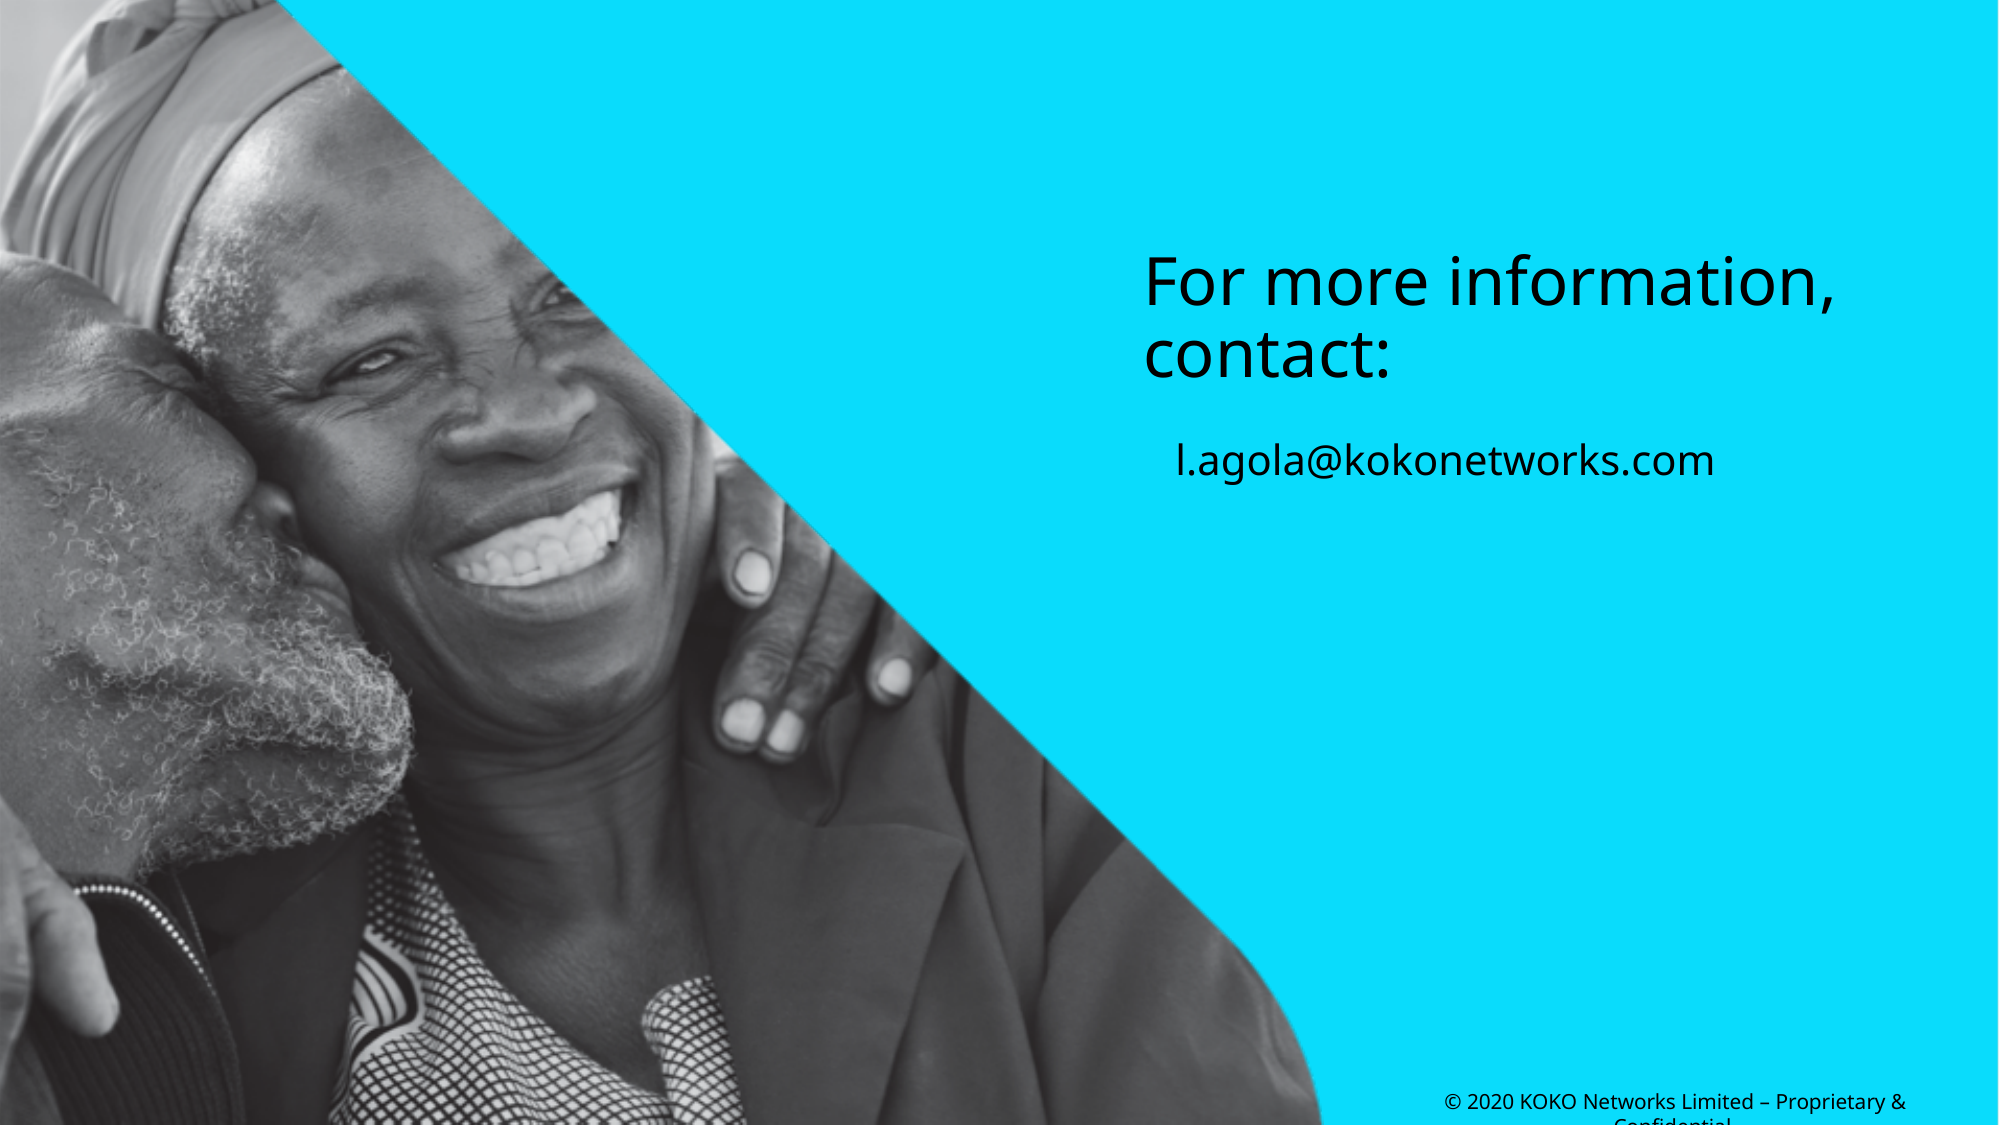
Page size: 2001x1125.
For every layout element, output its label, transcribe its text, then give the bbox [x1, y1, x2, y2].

subtitle l.agola@kokonetworks.com [1160, 423, 1928, 502]
picture [0, 0, 2000, 1125]
